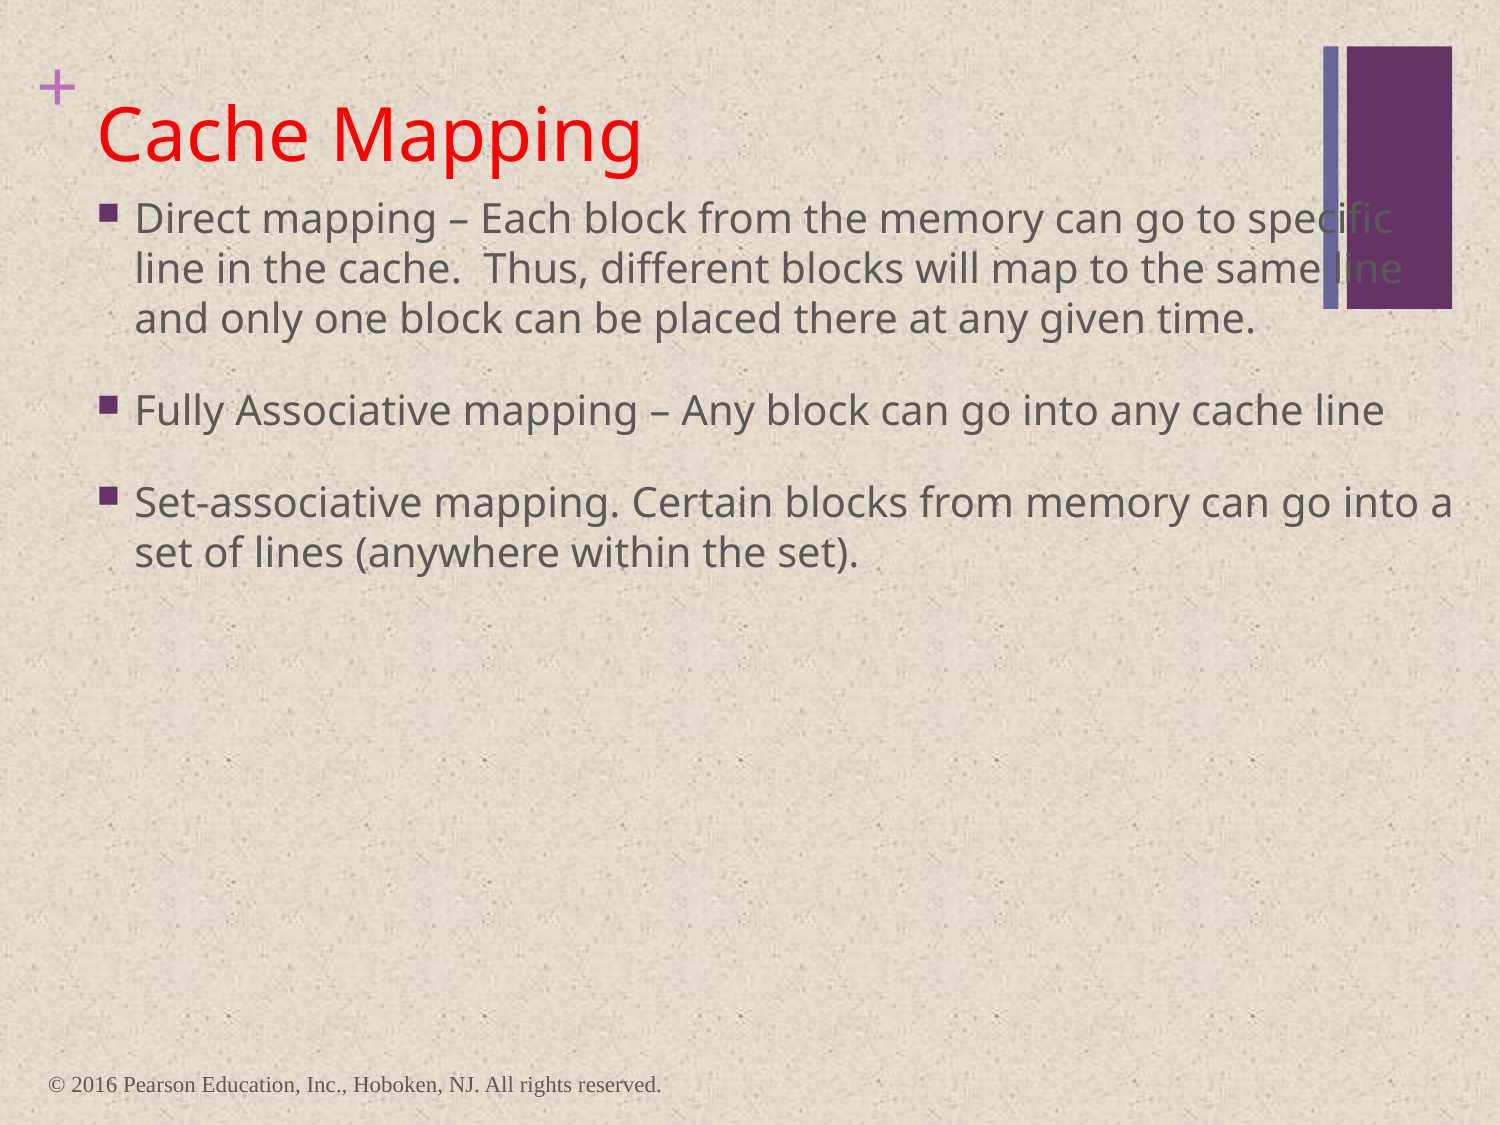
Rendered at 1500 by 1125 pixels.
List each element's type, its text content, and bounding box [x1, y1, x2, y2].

footer © 2016 Pearson Education, Inc., Hoboken, NJ. All rights reserved. [33, 1053, 1038, 1114]
list Direct mapping – Each block from the memory can go to specific line in the cache. Thus, different blocks will map to the same line and only one block can be placed there at any given time. Fully Associative mapping – Any block can go into any cache line Set-associative mapping. Certain blocks from memory can go into a set of lines (anywhere within the set). [81, 184, 1483, 1005]
picture [0, 0, 1500, 1125]
title Cache Mapping [81, 79, 1322, 184]
